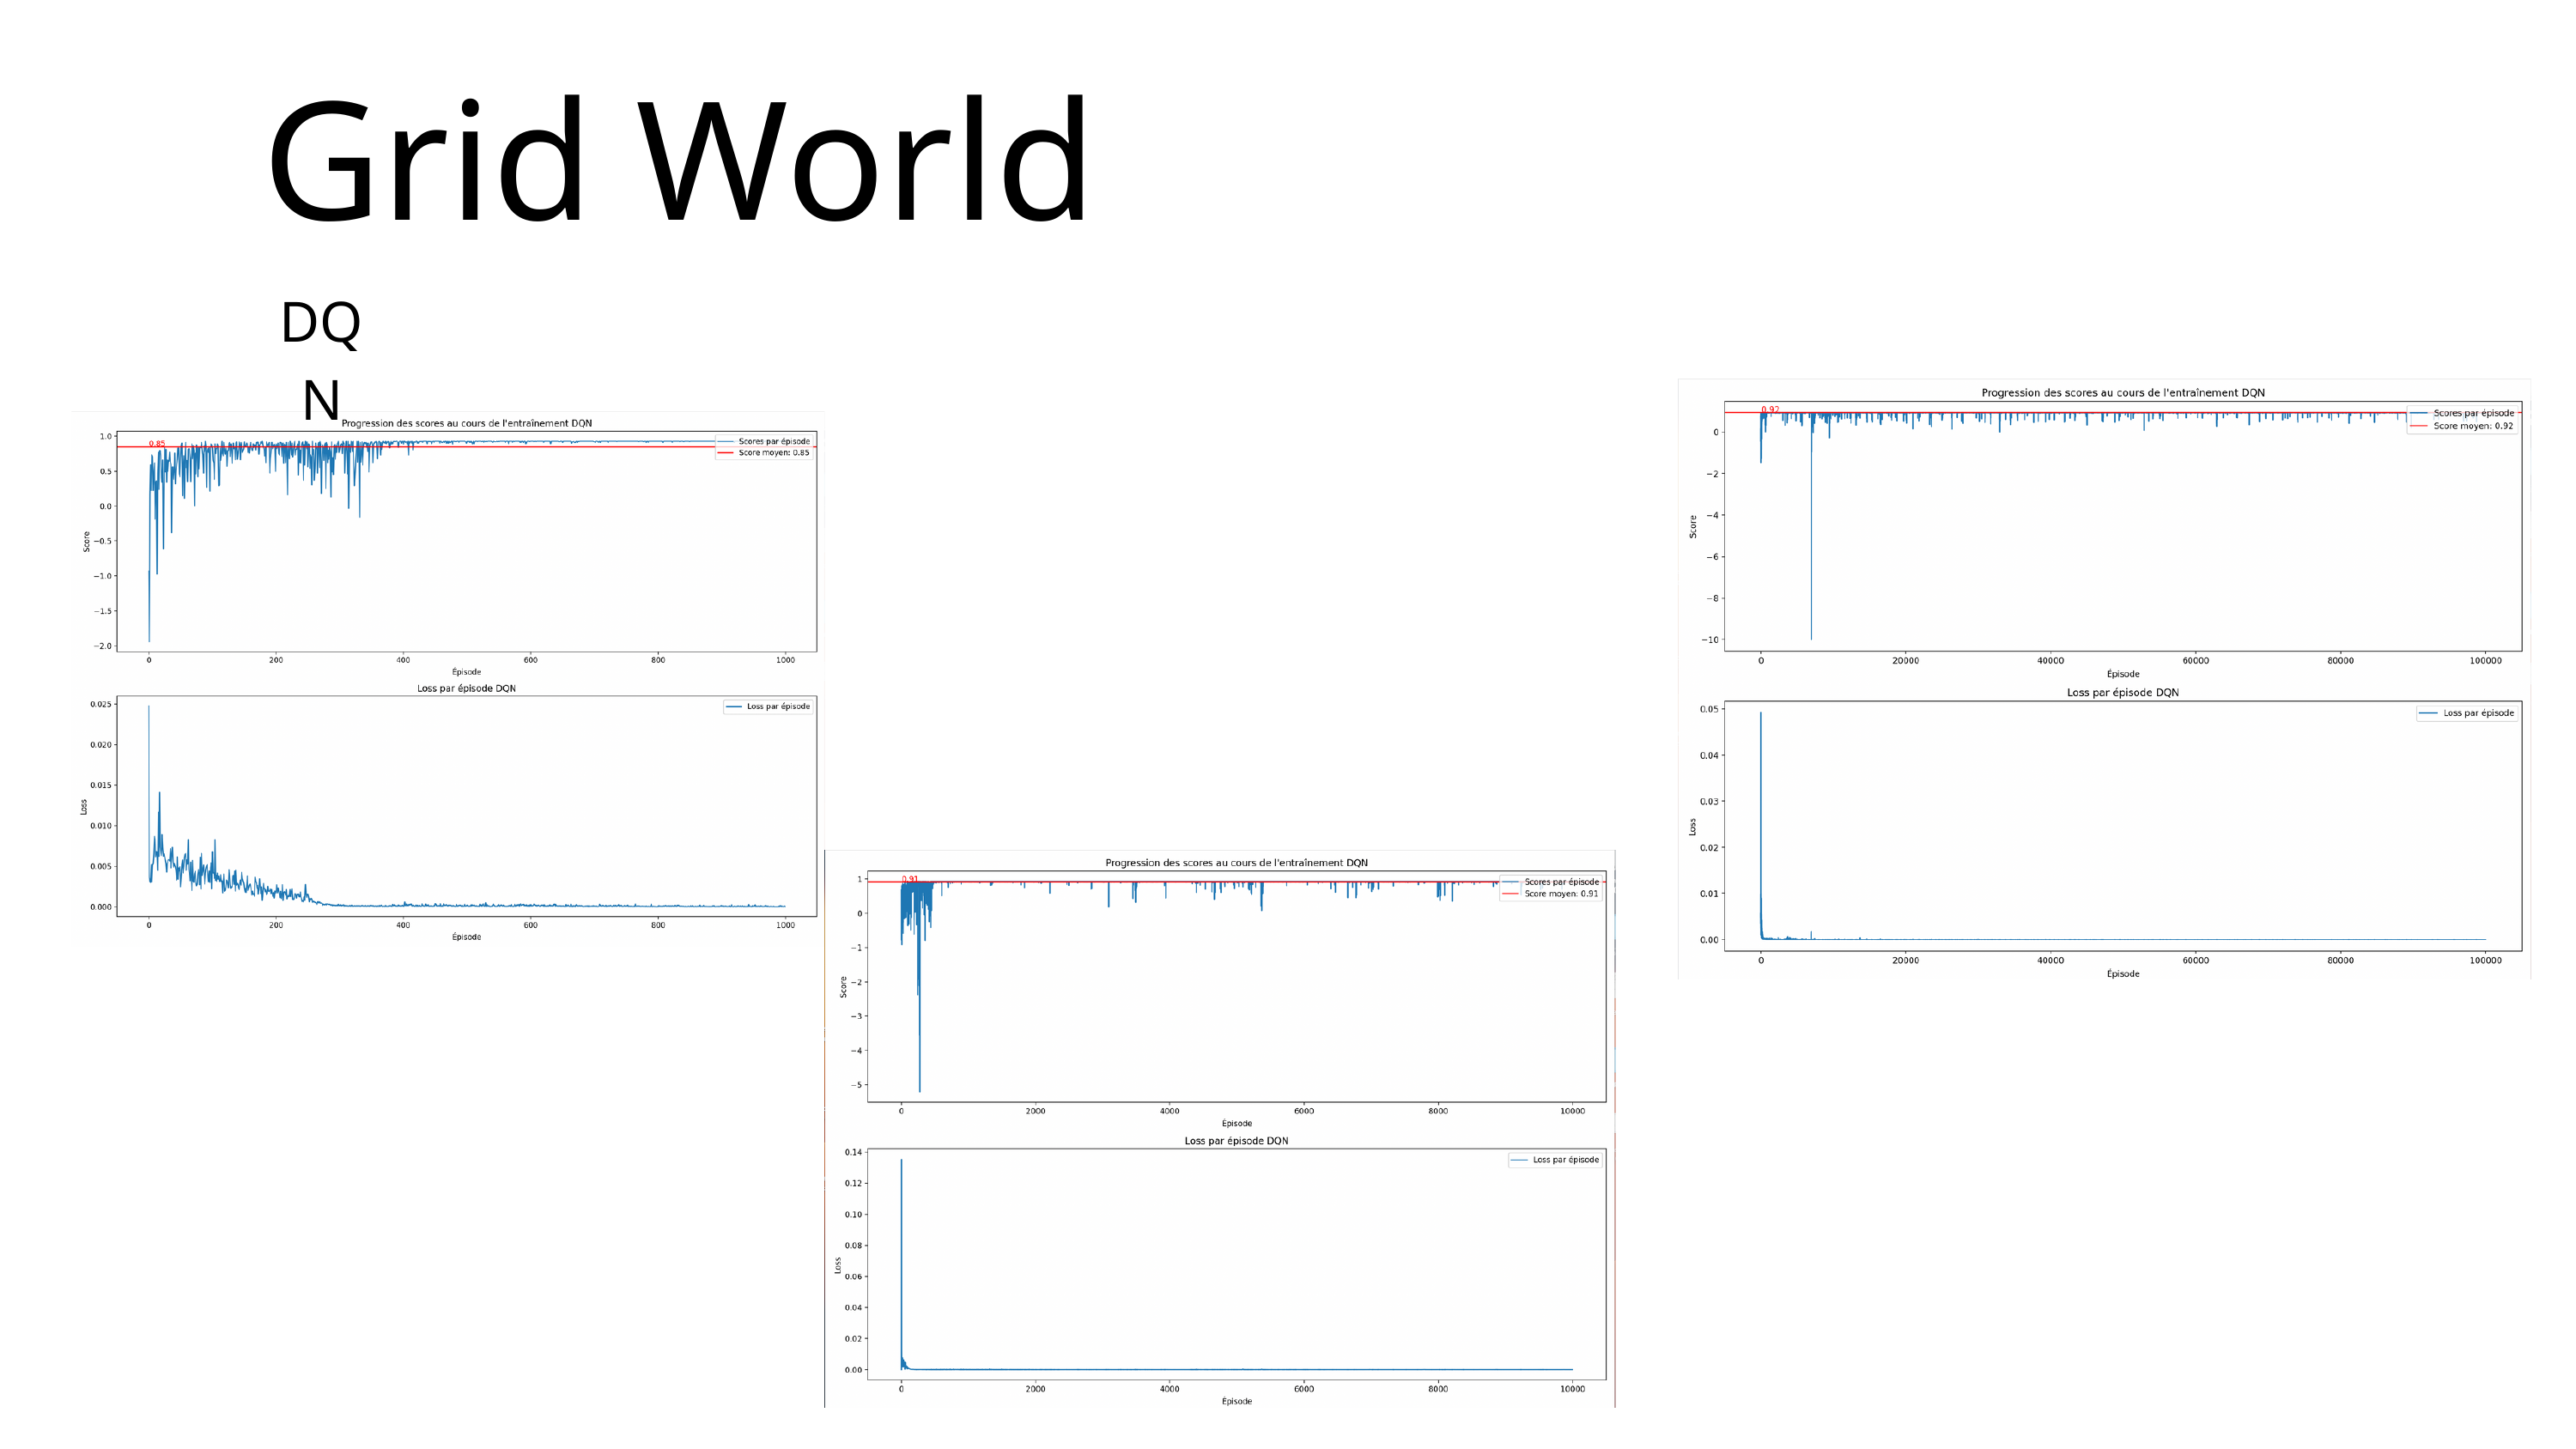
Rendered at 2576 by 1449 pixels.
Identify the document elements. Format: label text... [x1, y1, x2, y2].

text_box DQN [258, 276, 385, 432]
text_box Grid World [71, 22, 1288, 253]
text_box [824, 850, 1616, 1408]
text_box [71, 411, 825, 947]
text_box [1678, 379, 2531, 979]
